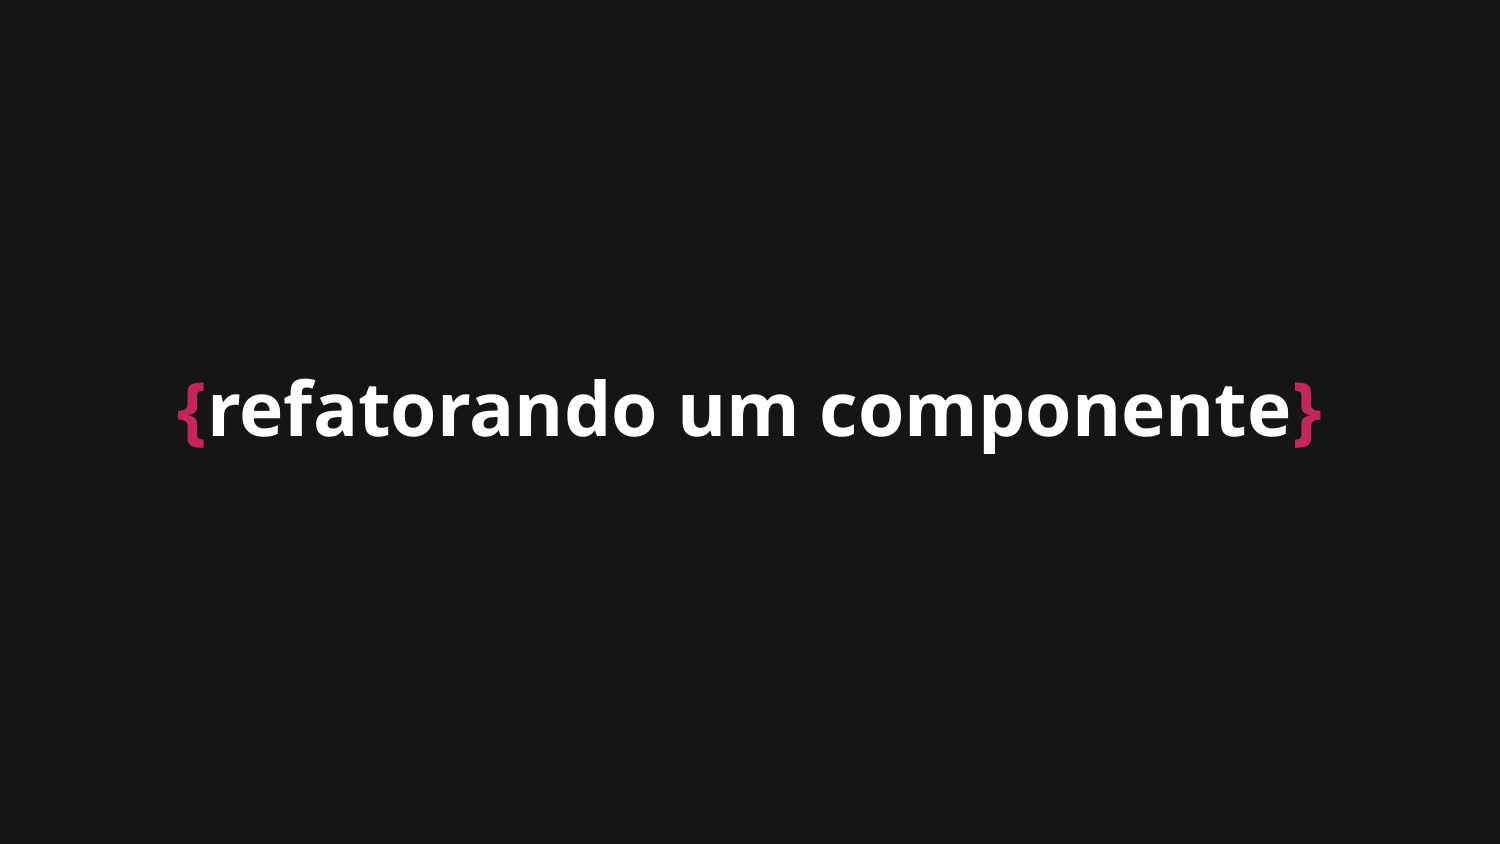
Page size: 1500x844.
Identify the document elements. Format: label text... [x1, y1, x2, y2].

title {refatorando um componente} [51, 346, 1449, 497]
